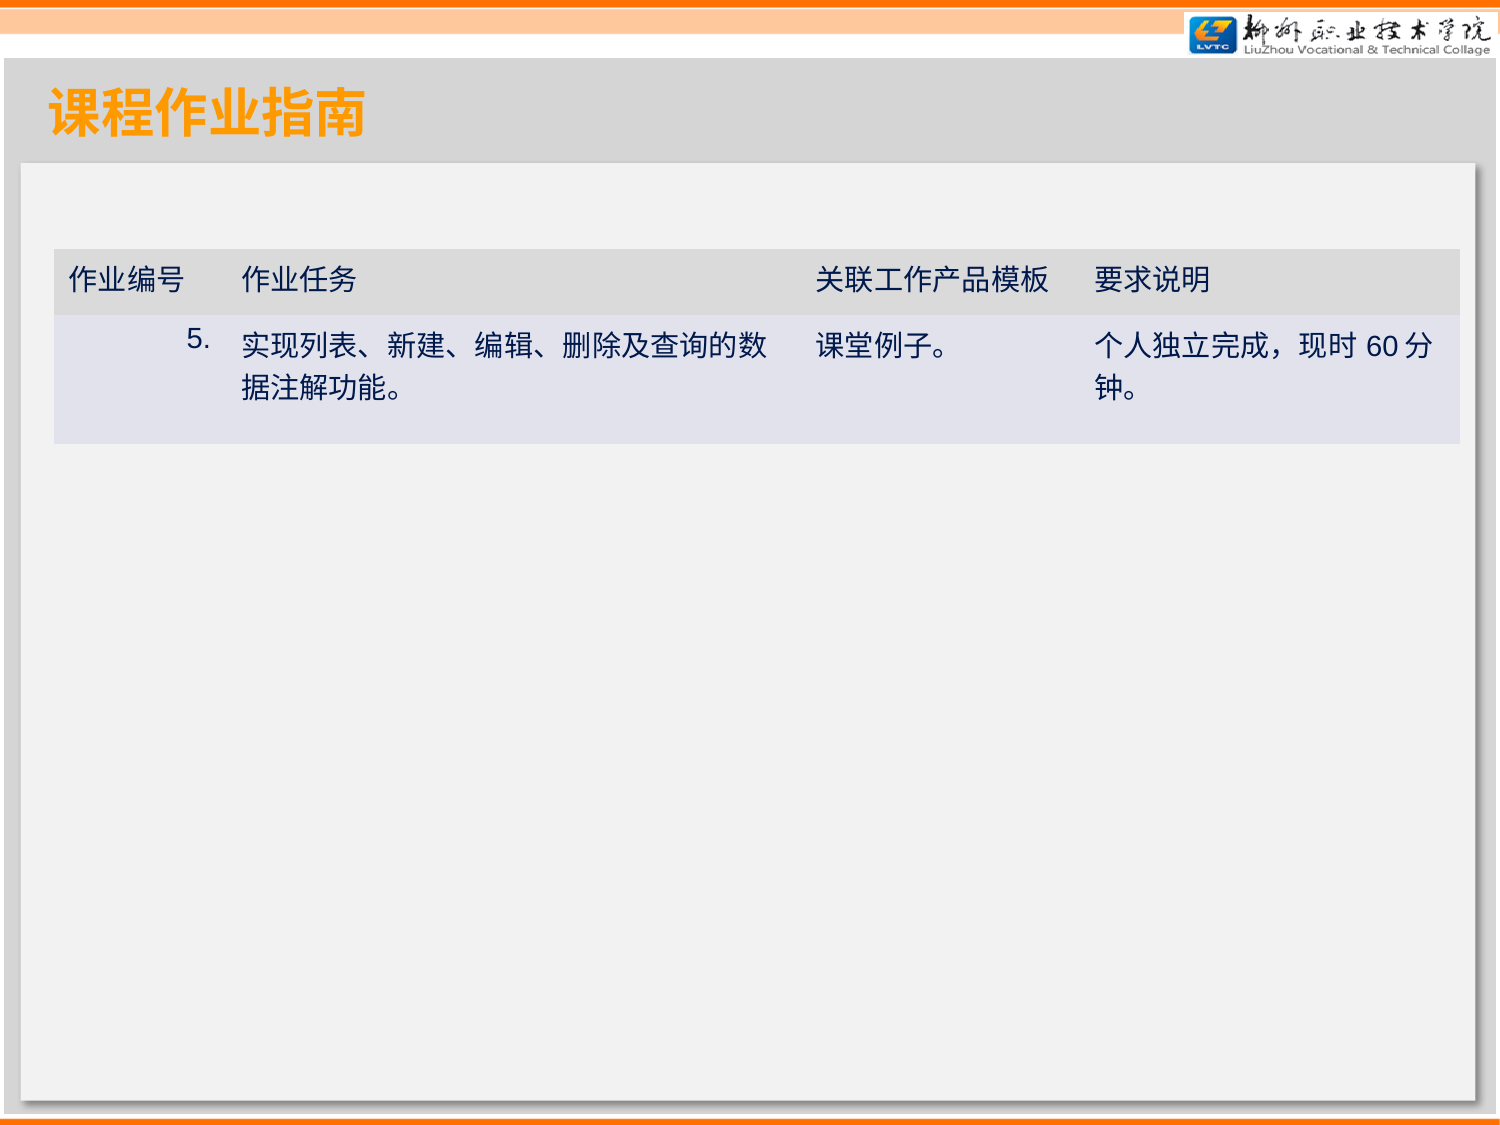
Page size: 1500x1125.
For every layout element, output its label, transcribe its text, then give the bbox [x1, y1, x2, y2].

picture [0, 0, 1500, 56]
picture [0, 1118, 1500, 1125]
table_cell 个人独立完成，现时60分钟。 [1079, 315, 1460, 444]
table_cell 实现列表、新建、编辑、删除及查询的数据注解功能。 [226, 315, 801, 444]
table_header 作业任务 [226, 249, 801, 315]
text_box 课程作业指南 [32, 63, 1071, 156]
table_header 作业编号 [54, 249, 226, 315]
table_cell 课堂例子。 [801, 315, 1079, 444]
table_cell 5. [54, 315, 226, 444]
table_header 要求说明 [1079, 249, 1460, 315]
table_header 关联工作产品模板 [801, 249, 1079, 315]
